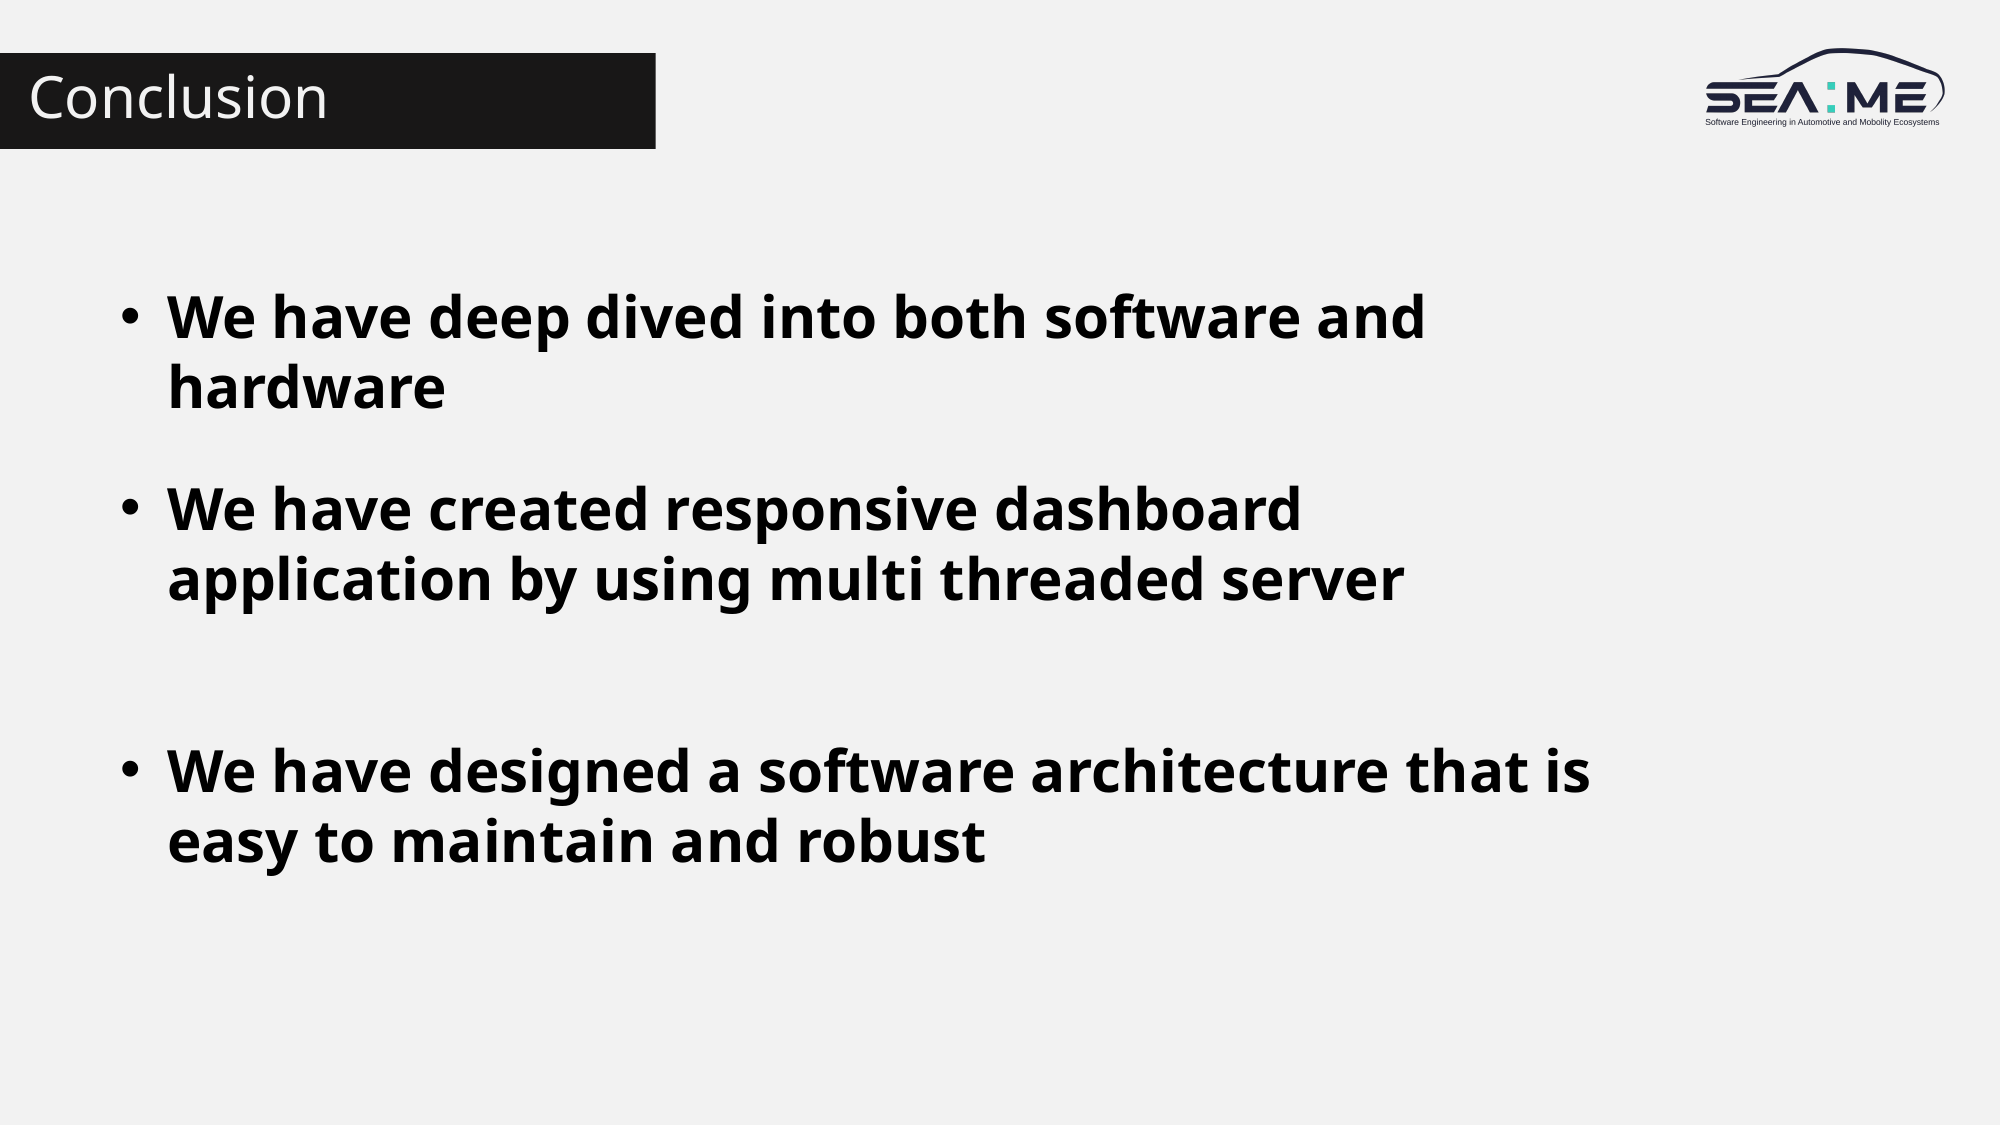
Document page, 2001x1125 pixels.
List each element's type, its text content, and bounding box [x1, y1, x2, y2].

text_box We have created responsive dashboard application by using multi threaded server [105, 464, 1647, 620]
text_box We have designed a software architecture that is easy to maintain and robust [105, 726, 1647, 882]
text_box Conclusion [13, 53, 680, 138]
text_box We have deep dived into both software and hardware [105, 273, 1703, 428]
picture [1702, 22, 1947, 160]
text_box [0, 52, 657, 150]
